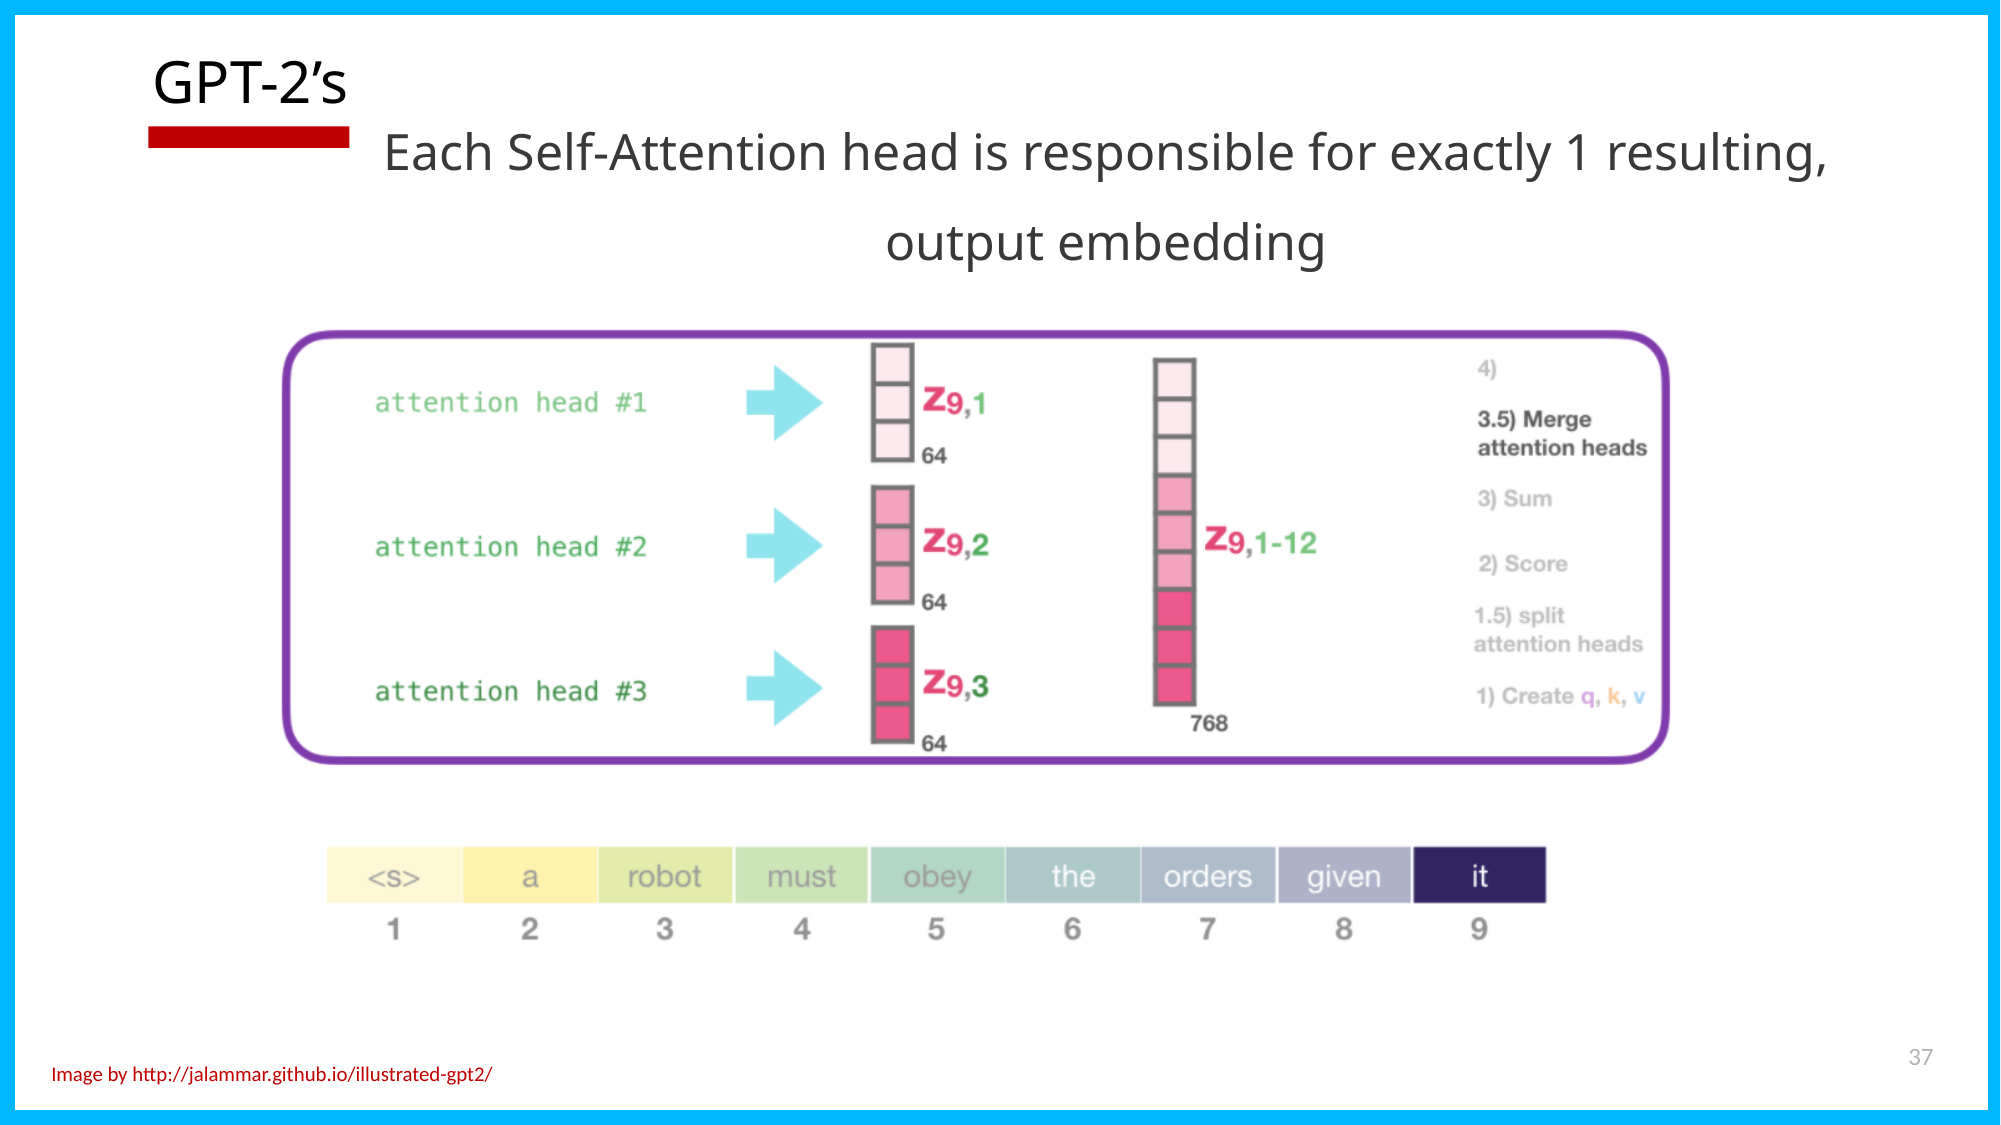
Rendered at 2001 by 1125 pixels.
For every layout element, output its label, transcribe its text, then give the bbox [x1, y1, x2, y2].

text_box Each Self-Attention head is responsible for exactly 1 resulting, output embedding [308, 82, 1905, 278]
text_box Image by http://jalammar.github.io/illustrated-gpt2/ [36, 1052, 508, 1093]
title GPT-2’s [137, 45, 1586, 148]
slide_number 37 [1498, 1025, 1949, 1086]
picture [272, 319, 1680, 957]
